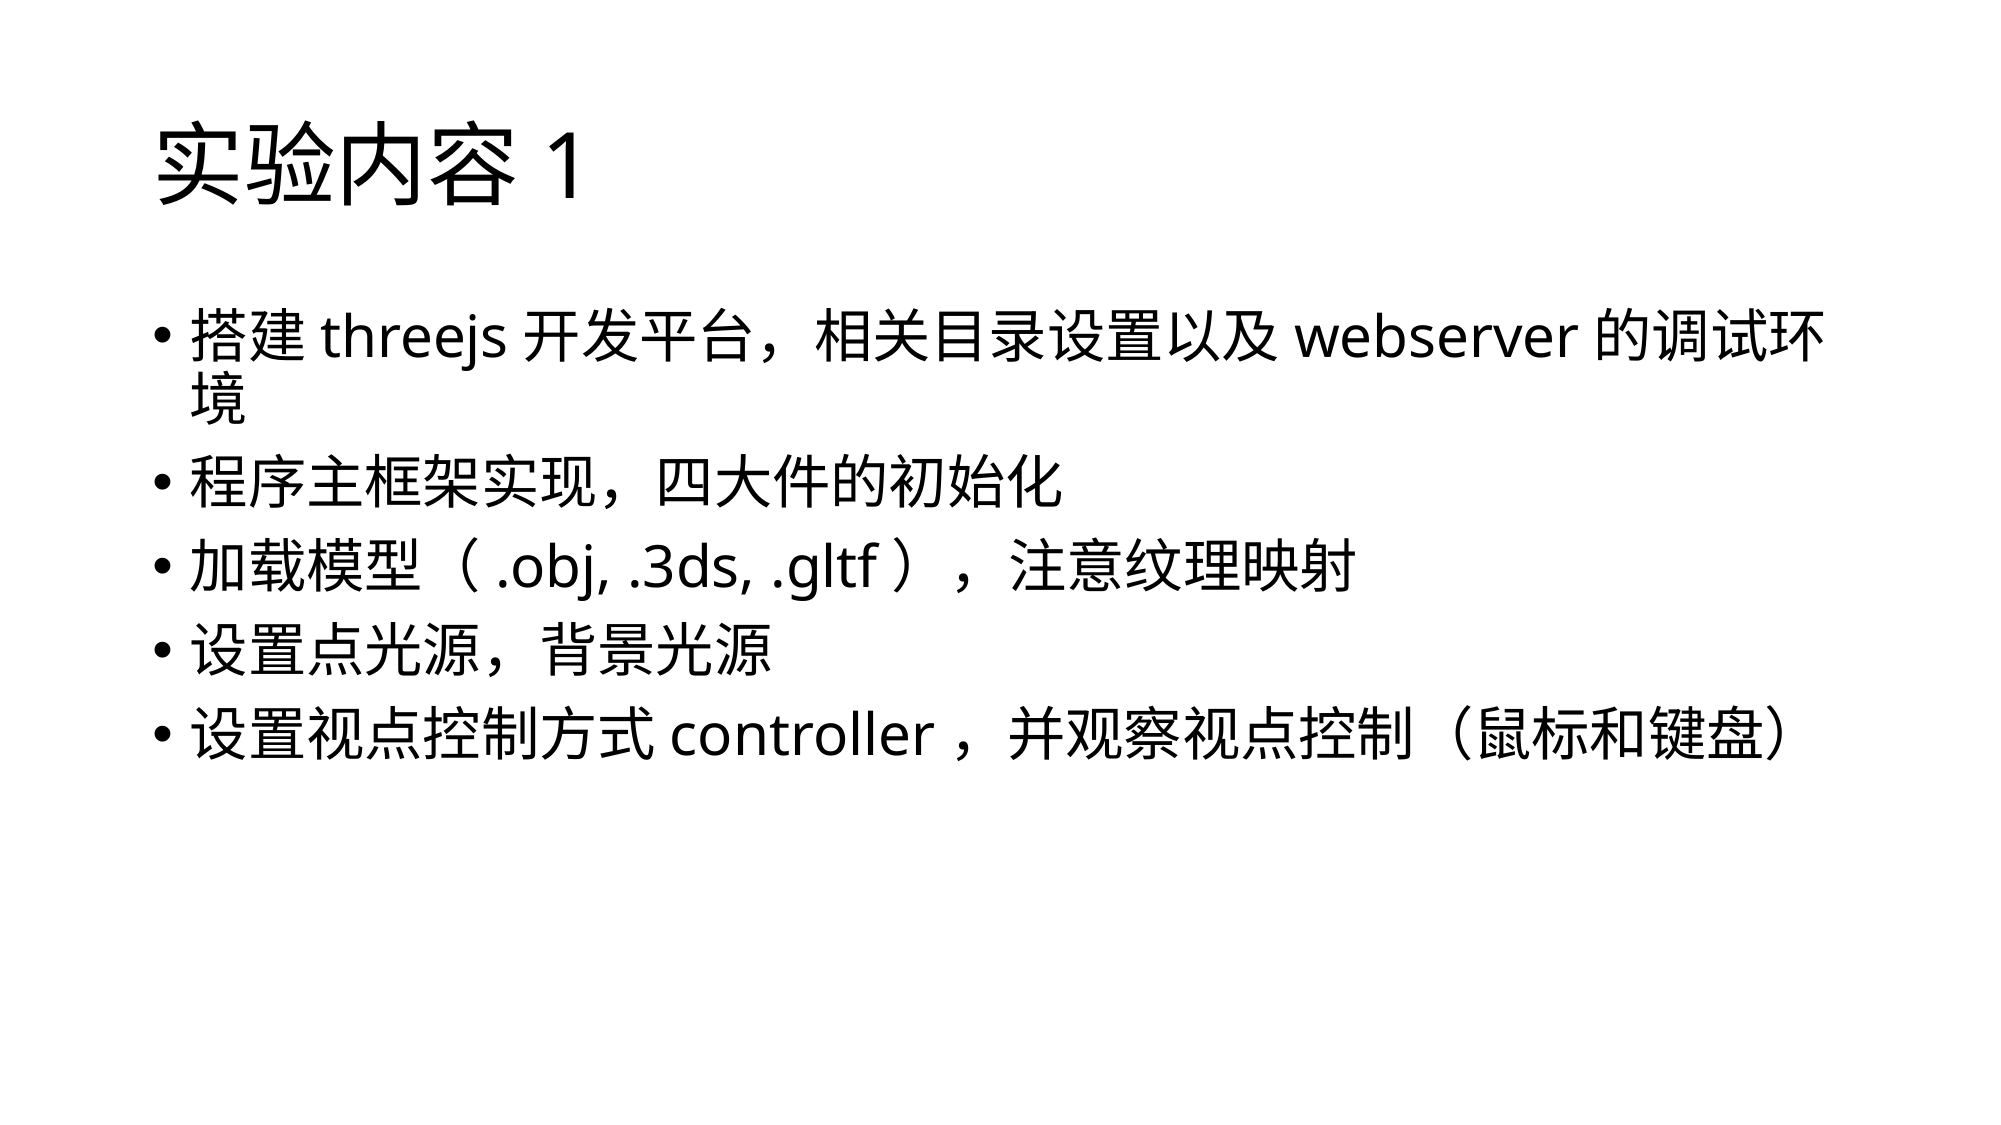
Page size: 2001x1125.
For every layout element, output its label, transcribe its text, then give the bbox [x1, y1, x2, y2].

list 搭建threejs开发平台，相关目录设置以及webserver的调试环境 程序主框架实现，四大件的初始化 加载模型（.obj, .3ds, .gltf），注意纹理映射 设置点光源，背景光源 设置视点控制方式controller，并观察视点控制（鼠标和键盘） [137, 299, 1863, 1014]
title 实验内容1 [137, 59, 1863, 278]
